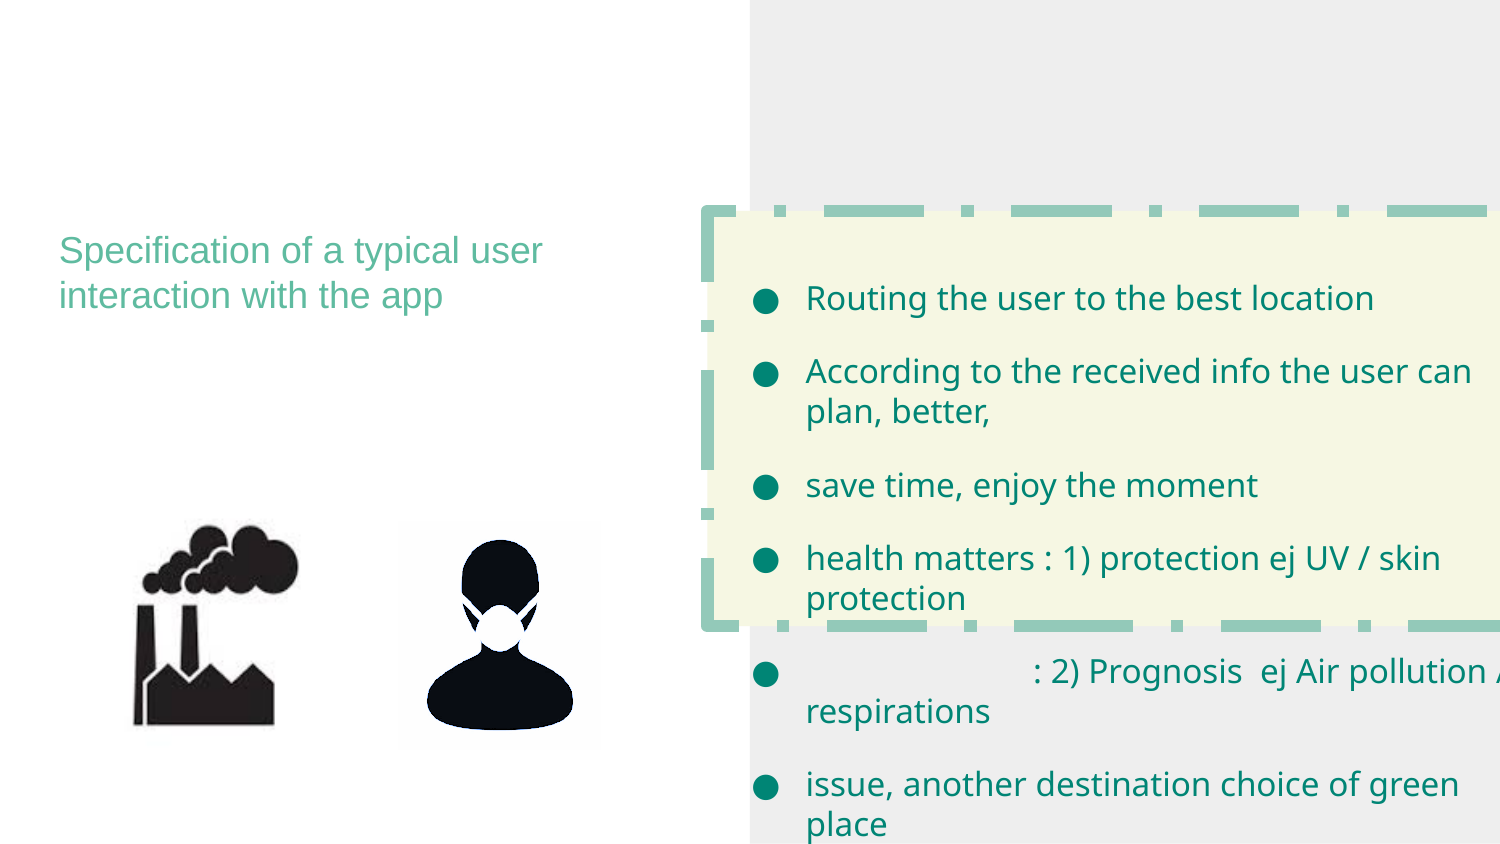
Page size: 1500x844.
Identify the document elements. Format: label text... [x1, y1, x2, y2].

text_box [707, 210, 715, 627]
picture [398, 520, 602, 750]
subtitle Specification of a typical user interaction with the app [43, 210, 708, 342]
list Routing the user to the best location According to the received info the user can plan, better, save time, enjoy the moment health matters : 1) protection ej UV / skin protection : 2) Prognosis ej Air pollution / respirations issue, another destination choice of green place Feedback solicitation after the hiking experience [715, 189, 1500, 784]
picture [43, 434, 391, 816]
